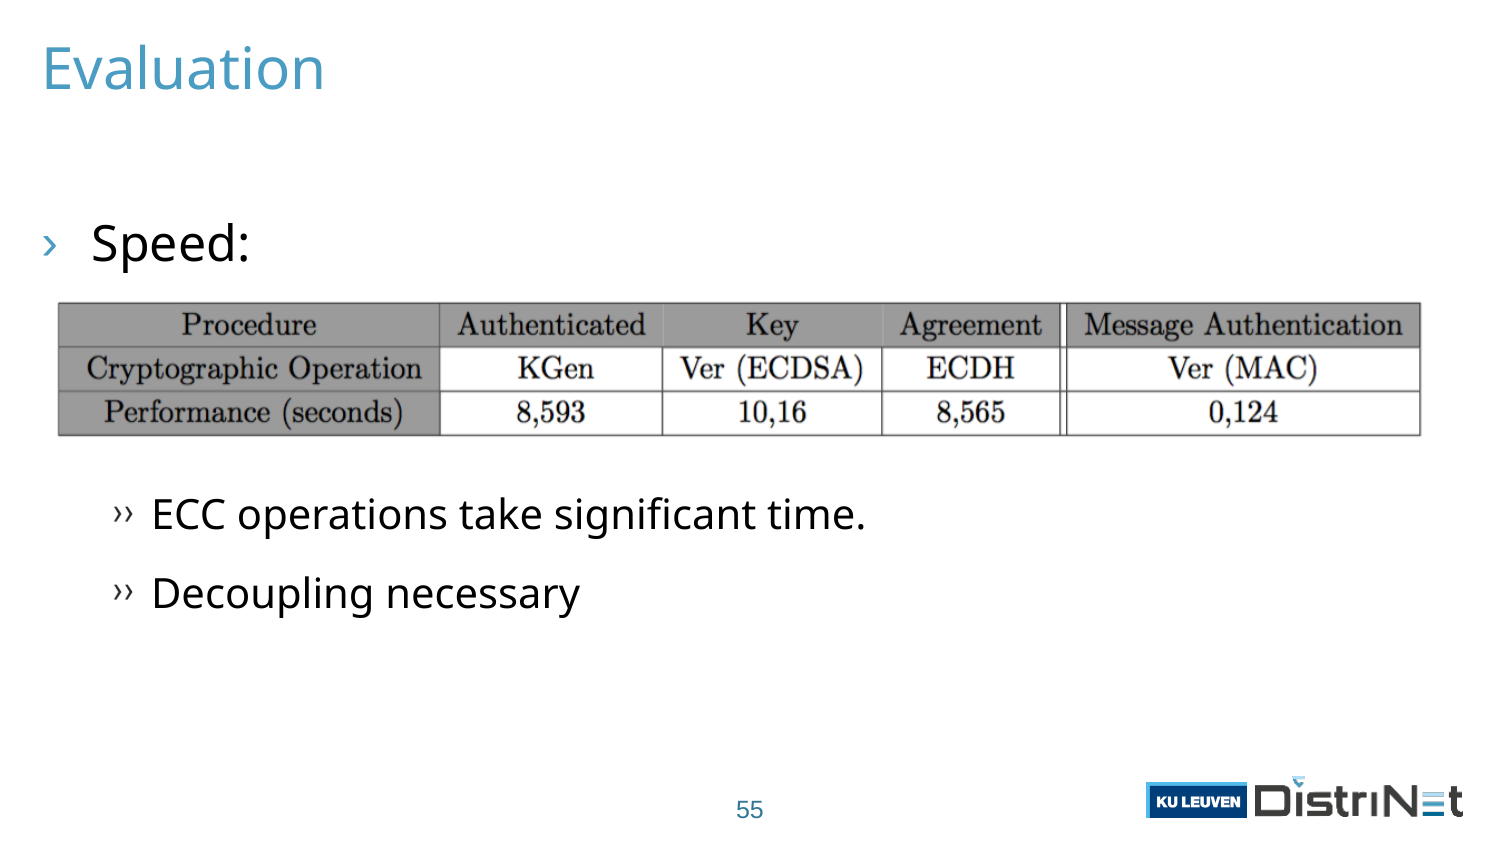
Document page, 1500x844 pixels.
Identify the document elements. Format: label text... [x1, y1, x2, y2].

picture [1146, 782, 1247, 818]
list Speed: ECC operations take significant time. Decoupling necessary [26, 180, 1463, 743]
picture [1255, 776, 1463, 817]
picture [49, 297, 1426, 444]
title Evaluation [26, 23, 1463, 110]
picture [108, 498, 141, 528]
picture [108, 576, 141, 606]
slide_number 55 [679, 786, 821, 832]
